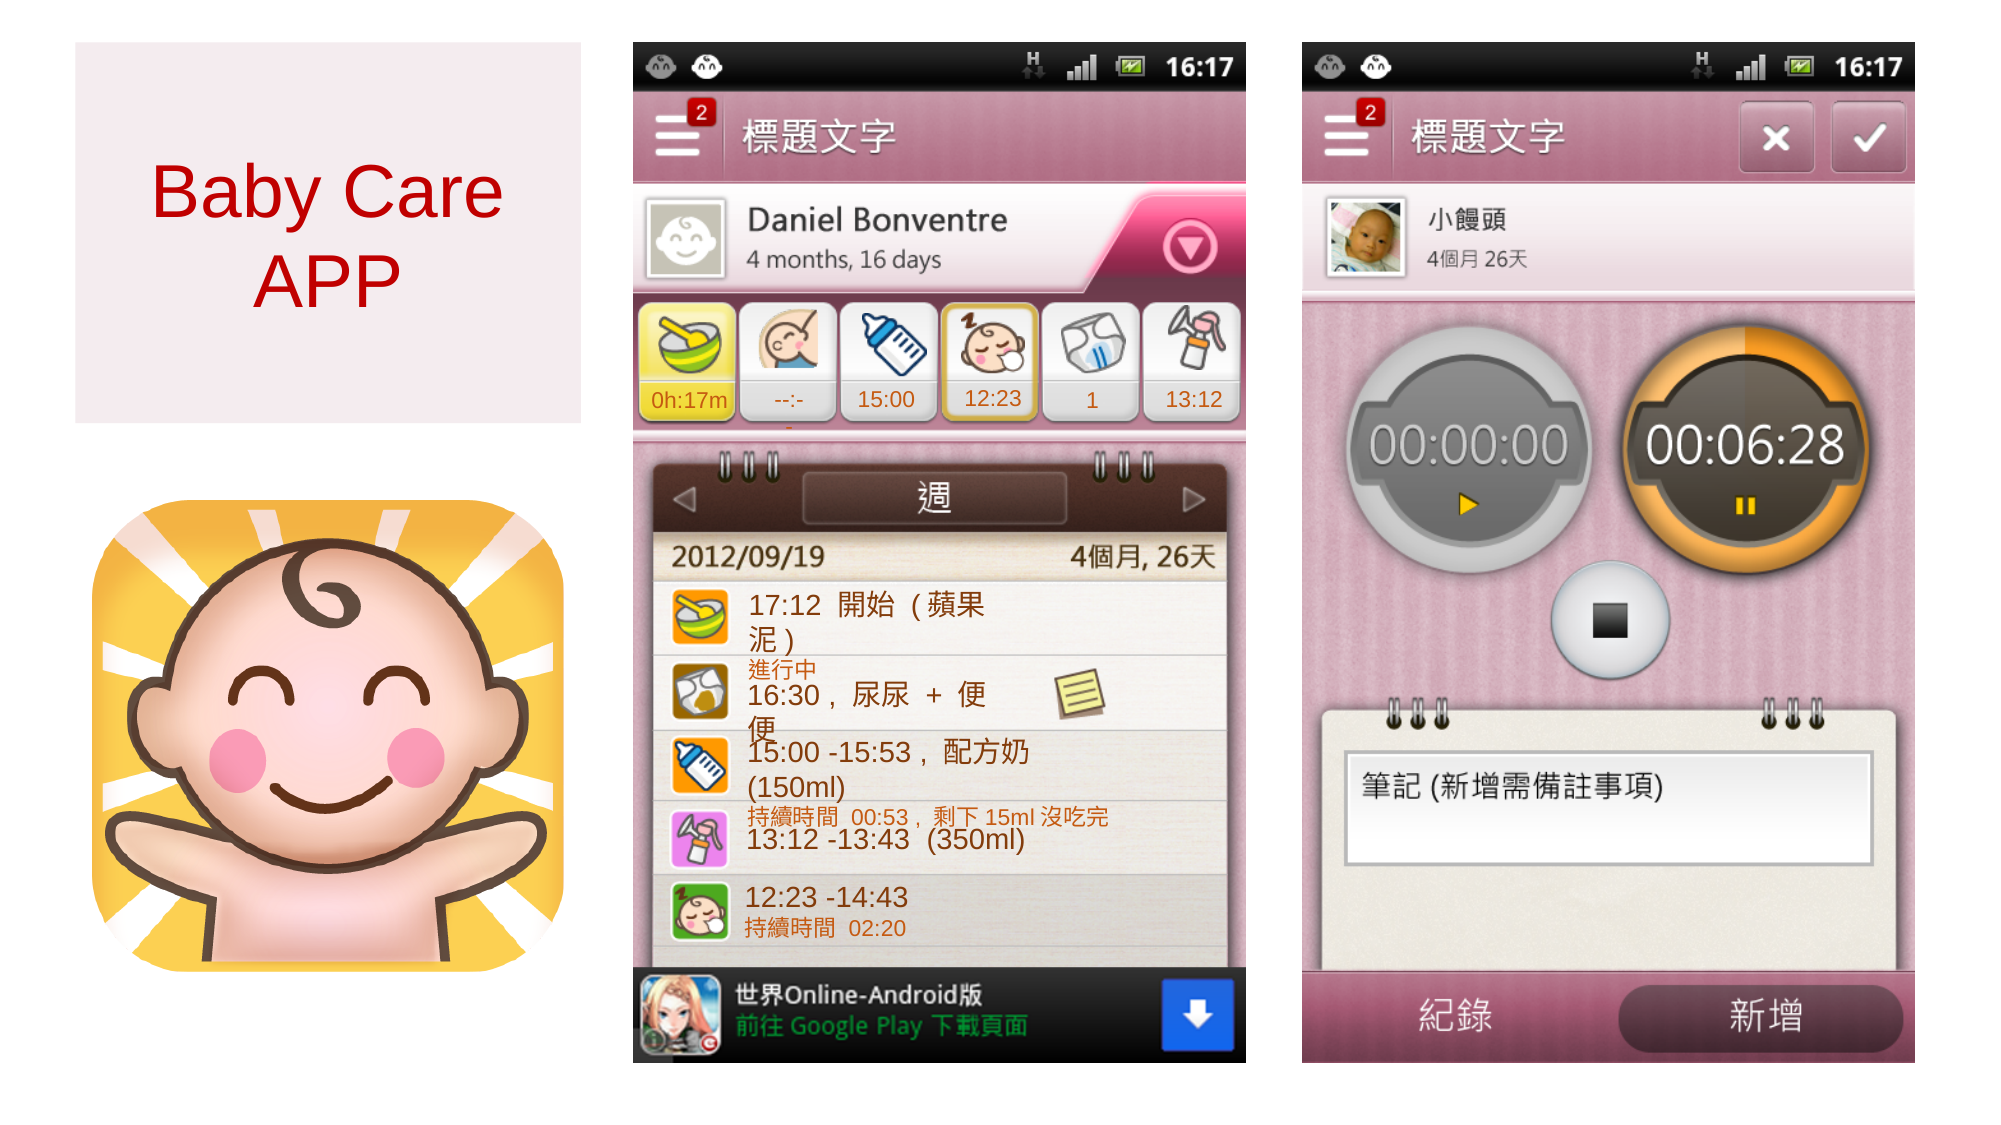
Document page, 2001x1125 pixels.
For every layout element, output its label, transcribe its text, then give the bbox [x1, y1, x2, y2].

text_box Baby Care APP [75, 42, 581, 424]
picture [633, 42, 1246, 1063]
picture [92, 500, 564, 972]
picture [1302, 42, 1916, 1063]
